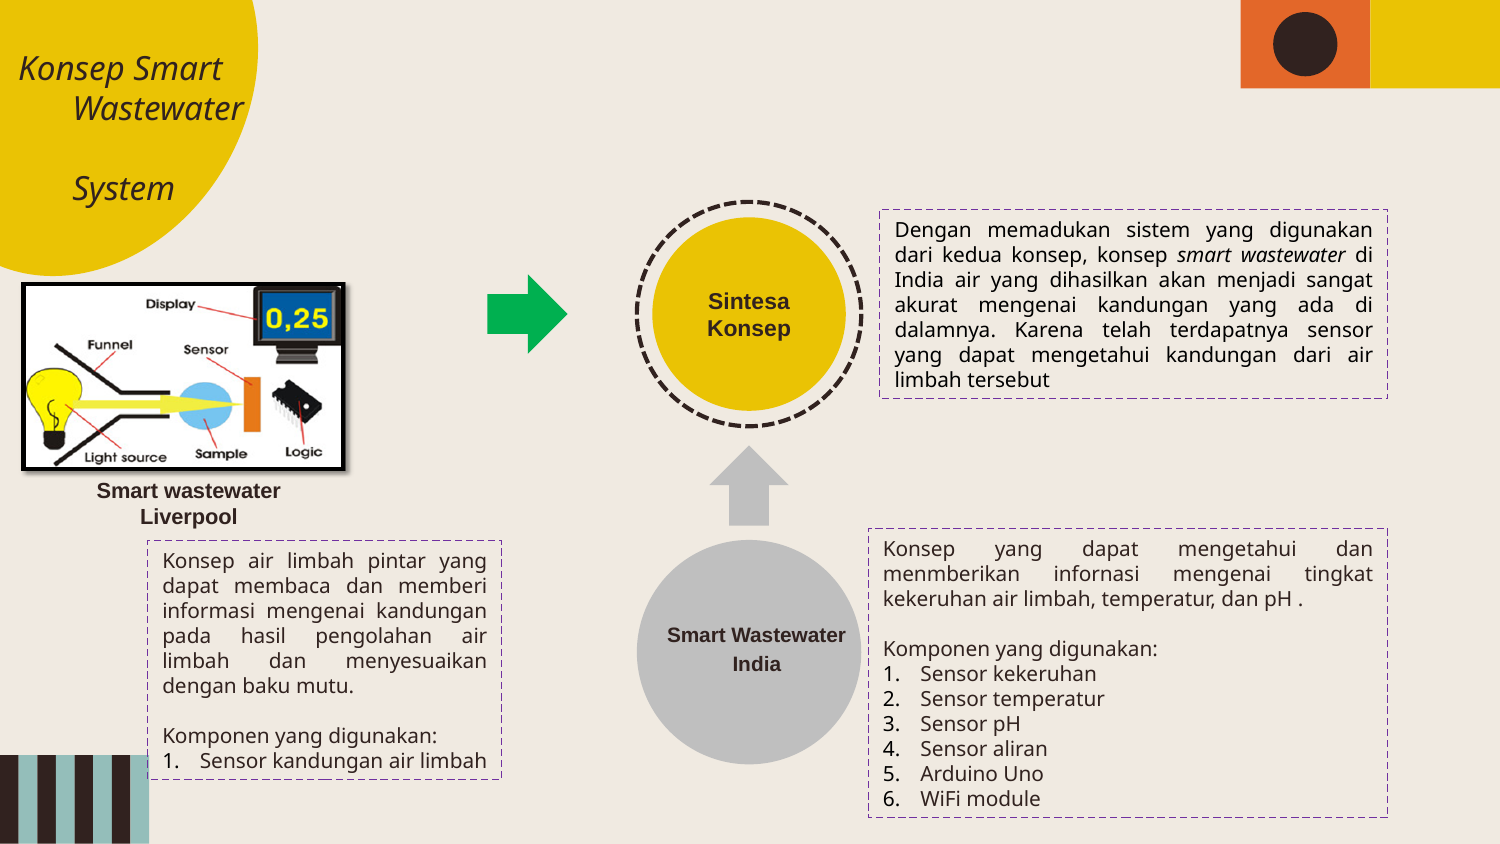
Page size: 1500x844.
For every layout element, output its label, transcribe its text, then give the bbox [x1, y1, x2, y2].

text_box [0, 0, 589, 71]
text_box Konsep air limbah pintar yang dapat membaca dan memberi informasi mengenai kandungan pada hasil pengolahan air limbah dan menyesuaikan dengan baku mutu. Komponen yang digunakan: Sensor kandungan air limbah [147, 540, 502, 780]
text_box Konsep yang dapat mengetahui dan menmberikan infornasi mengenai tingkat kekeruhan air limbah, temperatur, dan pH . Komponen yang digunakan: Sensor kekeruhan Sensor temperatur Sensor pH Sensor aliran Arduino Uno WiFi module [868, 528, 1388, 818]
text_box Dengan memadukan sistem yang digunakan dari kedua konsep, konsep smart wastewater di India air yang dihasilkan akan menjadi sangat akurat mengenai kandungan yang ada di dalamnya. Karena telah terdapatnya sensor yang dapat mengetahui kandungan dari air limbah tersebut [879, 209, 1388, 399]
picture [17, 279, 355, 478]
text_box Konsep Smart Wastewater System [0, 80, 337, 145]
text_box [634, 537, 860, 767]
text_box Sintesa Konsep [650, 215, 848, 413]
text_box Smart wastewater Liverpool [64, 486, 313, 537]
text_box [707, 443, 791, 528]
text_box [485, 272, 570, 356]
text_box [634, 199, 864, 429]
text_box Smart Wastewater India [645, 610, 868, 683]
